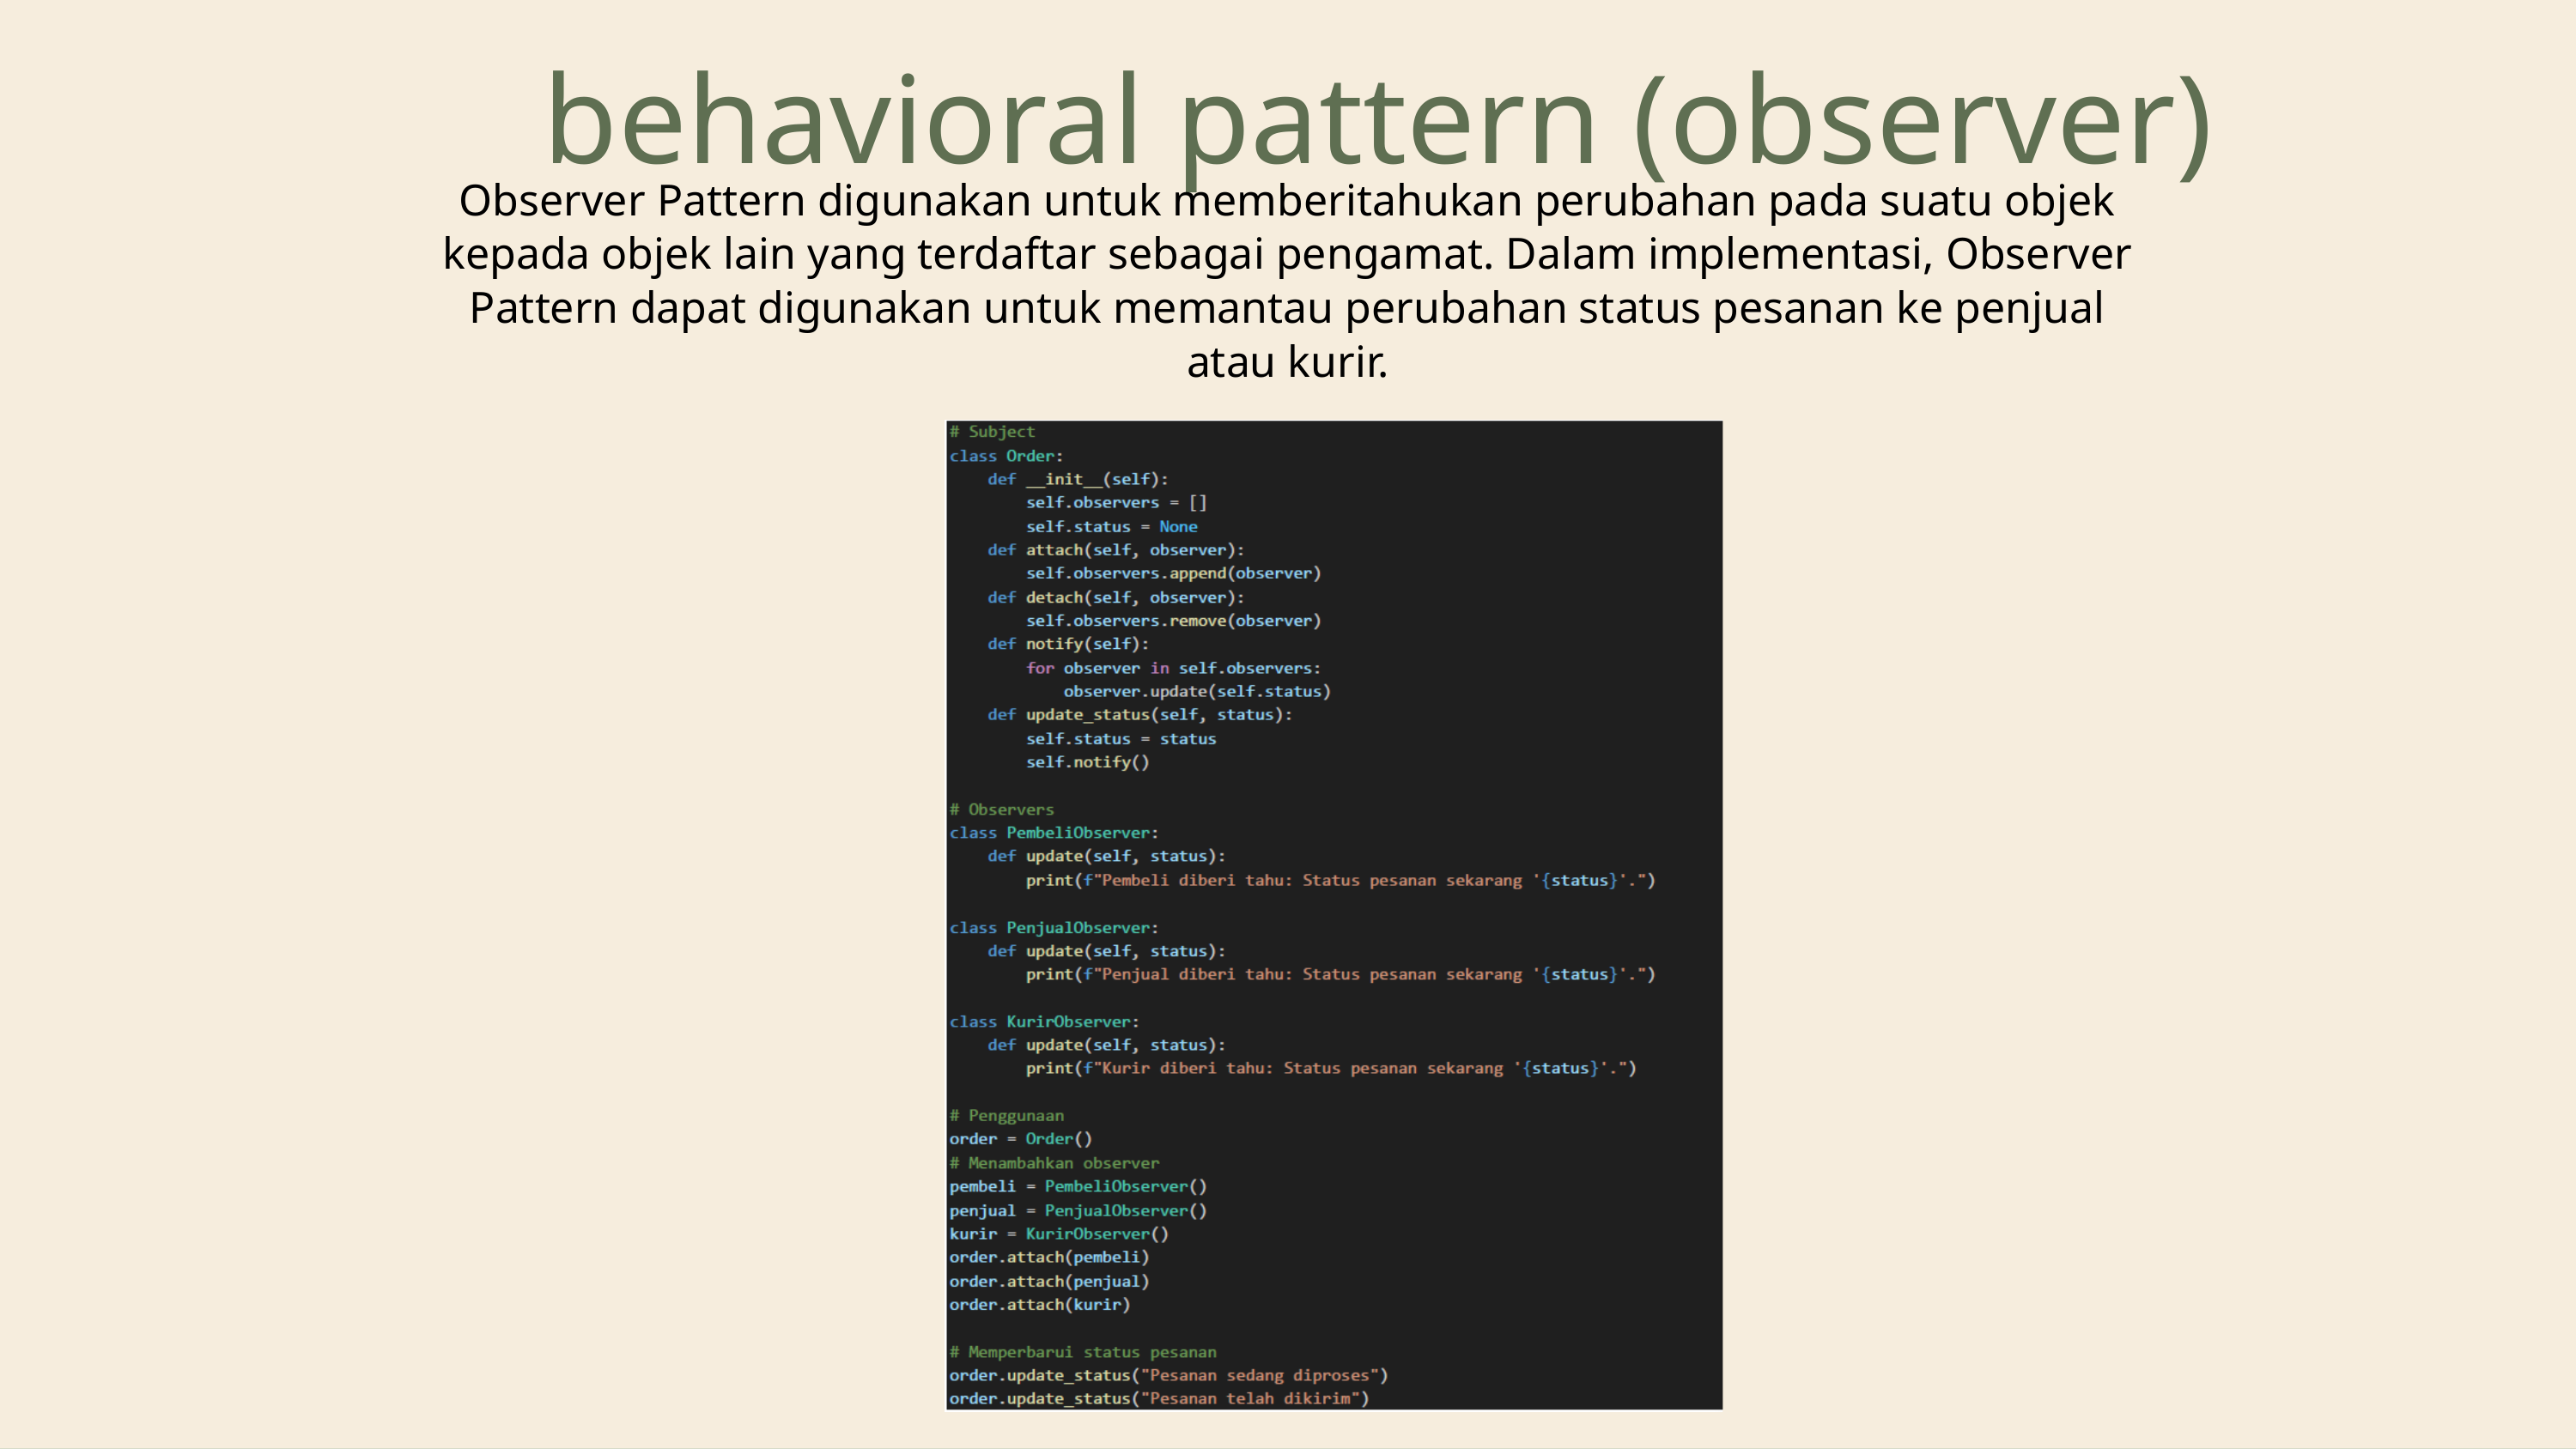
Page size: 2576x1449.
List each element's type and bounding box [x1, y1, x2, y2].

text_box [0, 0, 2576, 1449]
